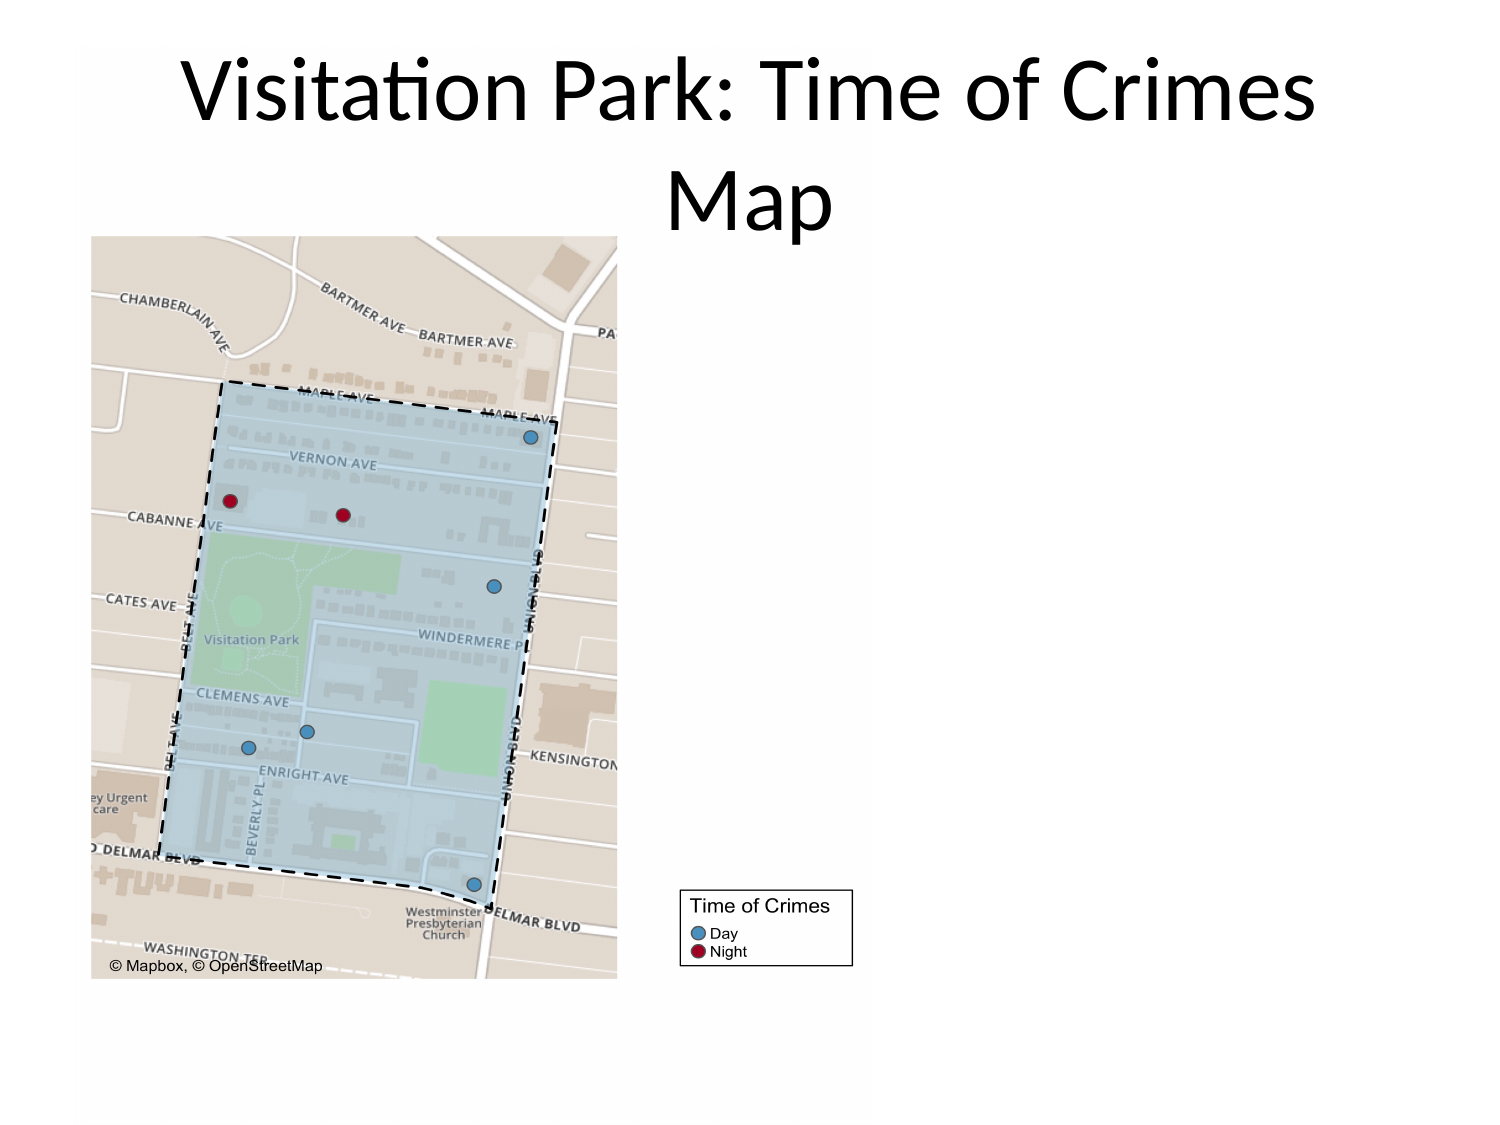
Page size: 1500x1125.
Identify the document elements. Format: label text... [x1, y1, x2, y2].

title Visitation Park: Time of Crimes Map [873, 45, 1425, 233]
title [74, 44, 872, 1125]
